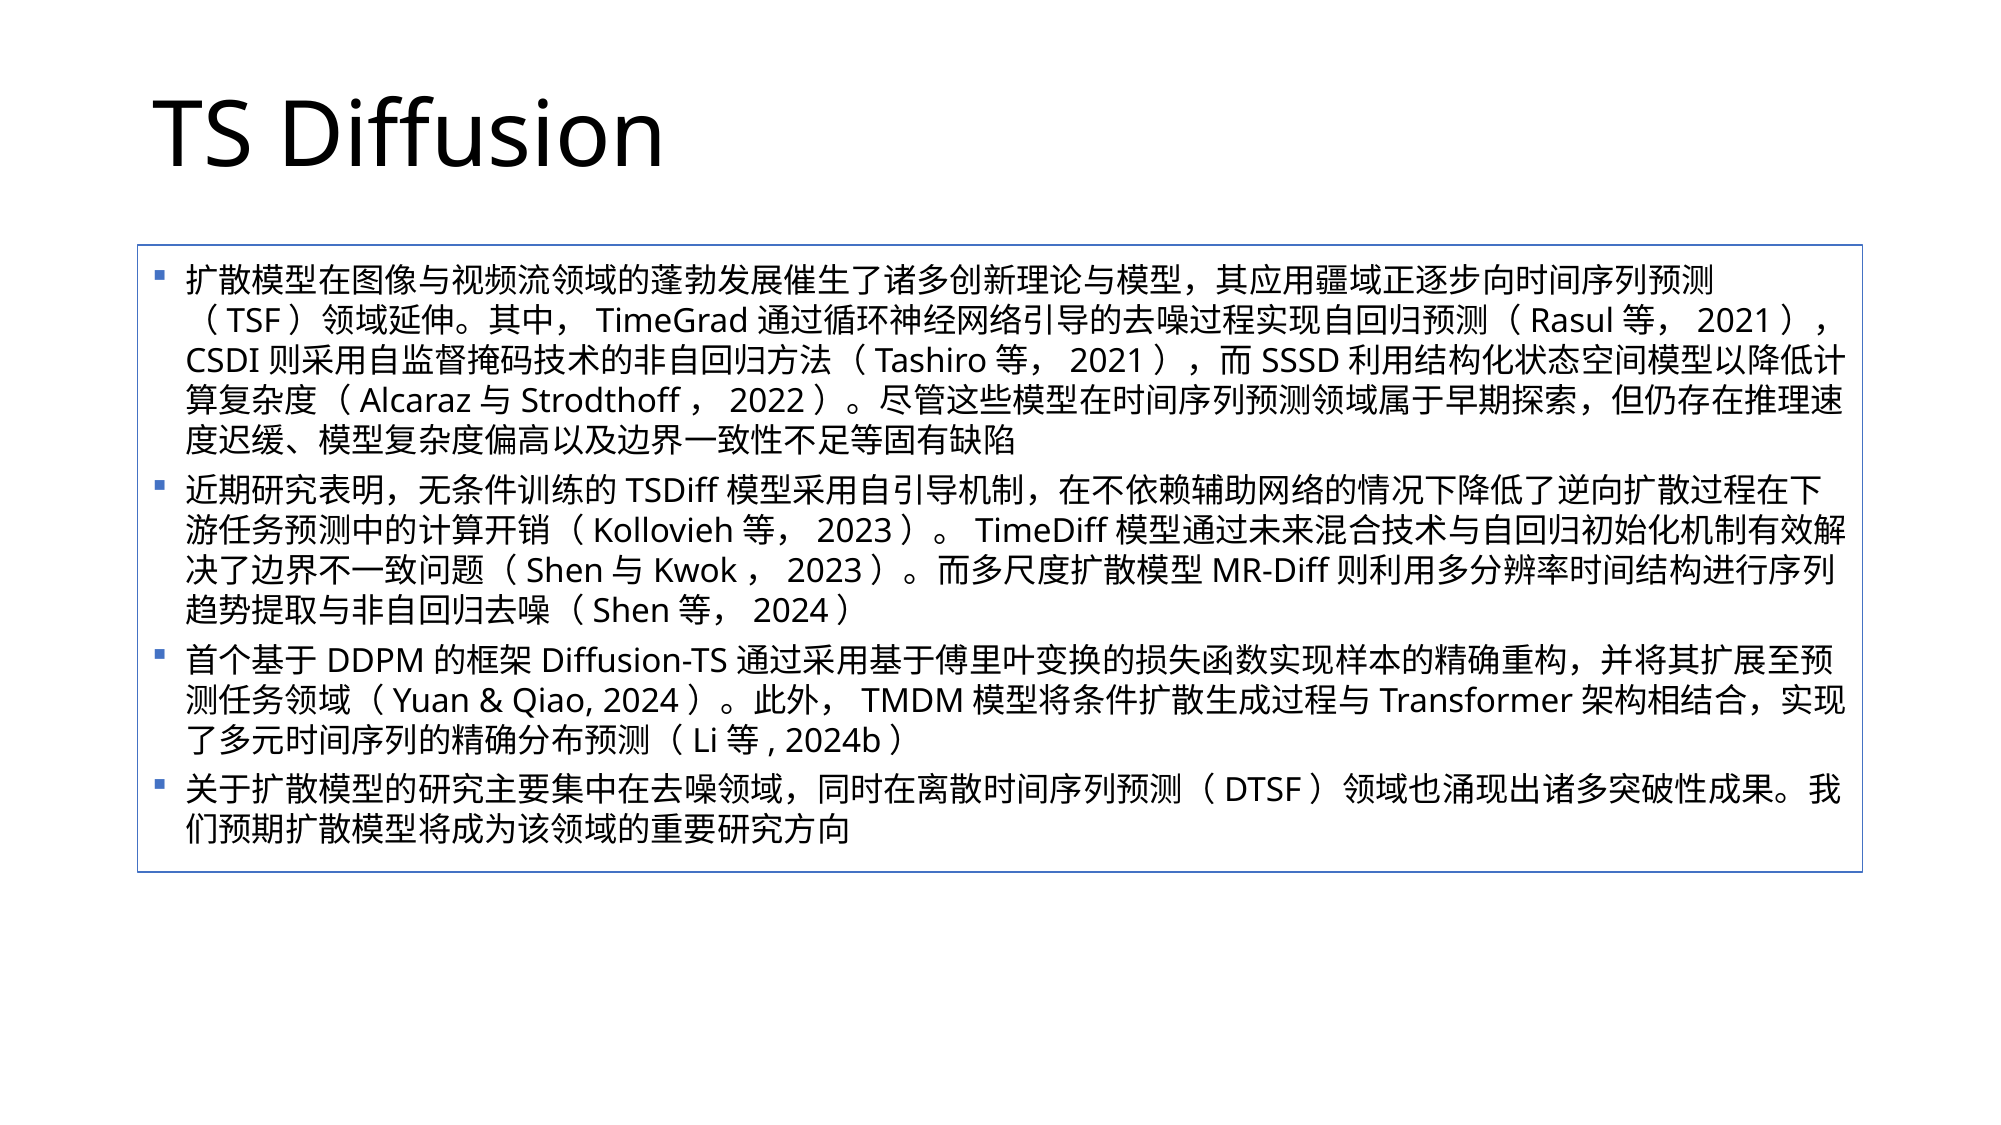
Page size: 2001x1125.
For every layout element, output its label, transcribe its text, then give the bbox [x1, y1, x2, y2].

title TS Diffusion [137, 28, 1863, 244]
text_box 扩散模型在图像与视频流领域的蓬勃发展催生了诸多创新理论与模型，其应用疆域正逐步向时间序列预测（TSF）领域延伸。其中，TimeGrad通过循环神经网络引导的去噪过程实现自回归预测（Rasul等，2021），CSDI则采用自监督掩码技术的非自回归方法（Tashiro等，2021），而SSSD利用结构化状态空间模型以降低计算复杂度（Alcaraz与Strodthoff，2022）。尽管这些模型在时间序列预测领域属于早期探索，但仍存在推理速度迟缓、模型复杂度偏高以及边界一致性不足等固有缺陷 近期研究表明，无条件训练的TSDiff模型采用自引导机制，在不依赖辅助网络的情况下降低了逆向扩散过程在下游任务预测中的计算开销（Kollovieh等，2023）。TimeDiff模型通过未来混合技术与自回归初始化机制有效解决了边界不一致问题（Shen与Kwok，2023）。而多尺度扩散模型MR-Diff则利用多分辨率时间结构进行序列趋势提取与非自回归去噪（Shen等，2024） 首个基于DDPM的框架Diffusion-TS通过采用基于傅里叶变换的损失函数实现样本的精确重构，并将其扩展至预测任务领域（Yuan & Qiao, 2024）。此外，TMDM模型将条件扩散生成过程与Transformer架构相结合，实现了多元时间序列的精确分布预测（Li等, 2024b） 关于扩散模型的研究主要集中在去噪领域，同时在离散时间序列预测（DTSF）领域也涌现出诸多突破性成果。我们预期扩散模型将成为该领域的重要研究方向 [137, 244, 1863, 873]
